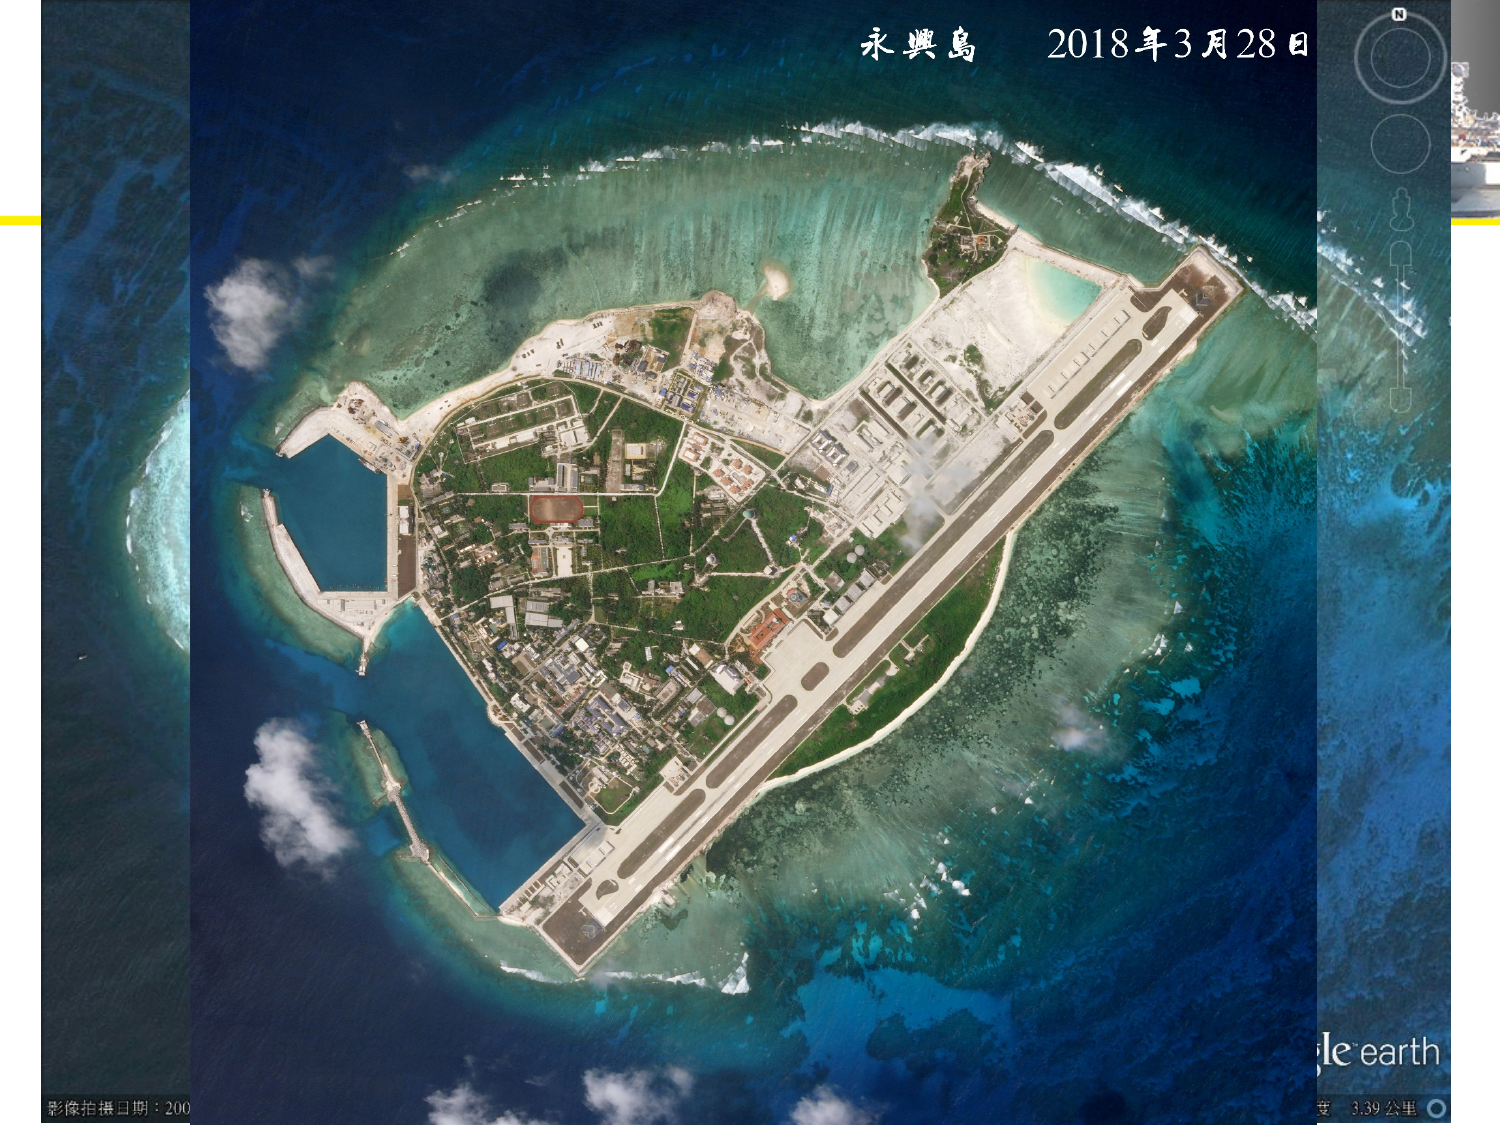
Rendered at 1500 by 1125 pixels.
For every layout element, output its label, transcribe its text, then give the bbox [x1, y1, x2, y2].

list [189, 0, 1318, 1125]
picture [1318, 0, 1500, 1124]
title 中国在西沙的机场 [29, 30, 35, 219]
picture [0, 0, 189, 1124]
